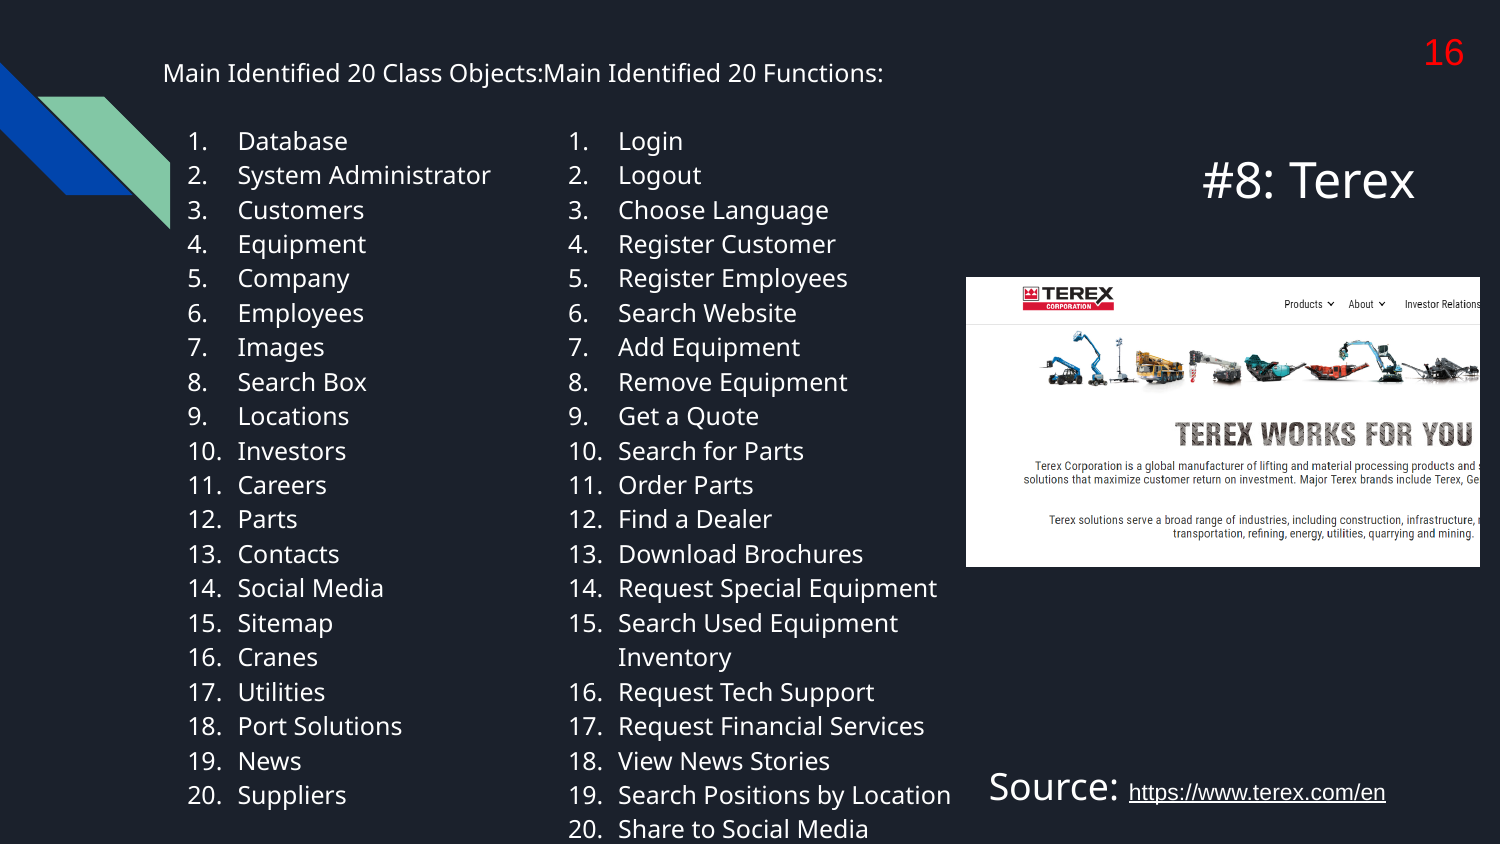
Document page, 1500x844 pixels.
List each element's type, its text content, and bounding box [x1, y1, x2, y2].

slide_number 16 [1389, 18, 1480, 84]
text_box Source: https://www.terex.com/en [973, 740, 1405, 844]
picture [966, 277, 1481, 567]
text_box Main Identified 20 Functions: Login Logout Choose Language Register Customer Register Employees Search Website Add Equipment Remove Equipment Get a Quote Search for Parts Order Parts Find a Dealer Download Brochures Request Special Equipment Search Used Equipment Inventory Request Tech Support Request Financial Services View News Stories Search Positions by Location Share to Social Media [528, 38, 1026, 697]
text_box #8: Terex [1187, 133, 1472, 228]
text_box Main Identified 20 Class Objects: Database System Administrator Customers Equipment Company Employees Images Search Box Locations Investors Careers Parts Contacts Social Media Sitemap Cranes Utilities Port Solutions News Suppliers [147, 38, 528, 697]
